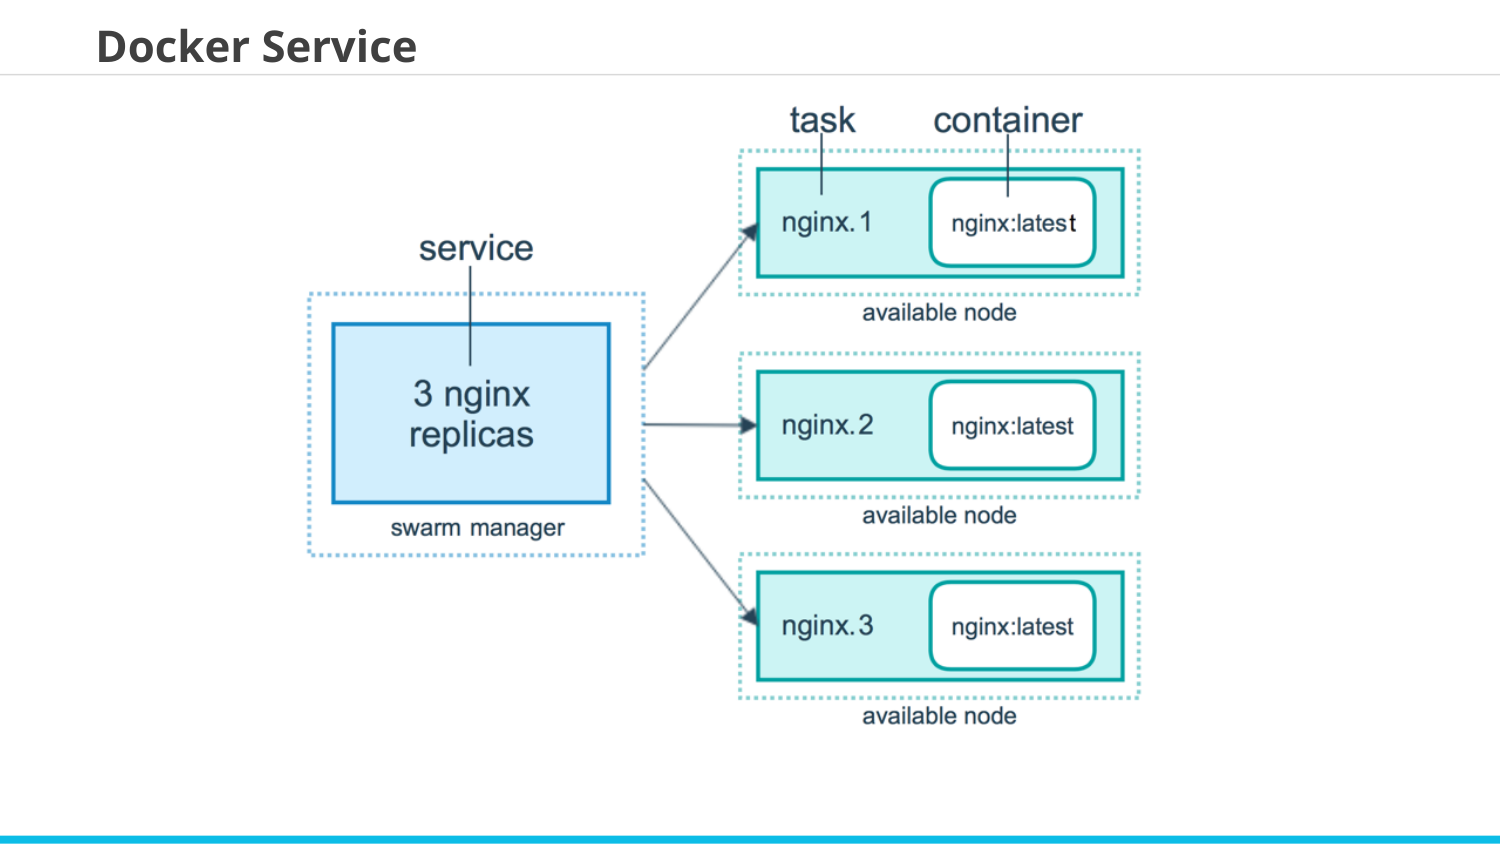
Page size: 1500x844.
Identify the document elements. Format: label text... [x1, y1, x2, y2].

text_box [0, 833, 1500, 844]
text_box Docker Service [80, 11, 433, 73]
picture [281, 98, 1219, 746]
